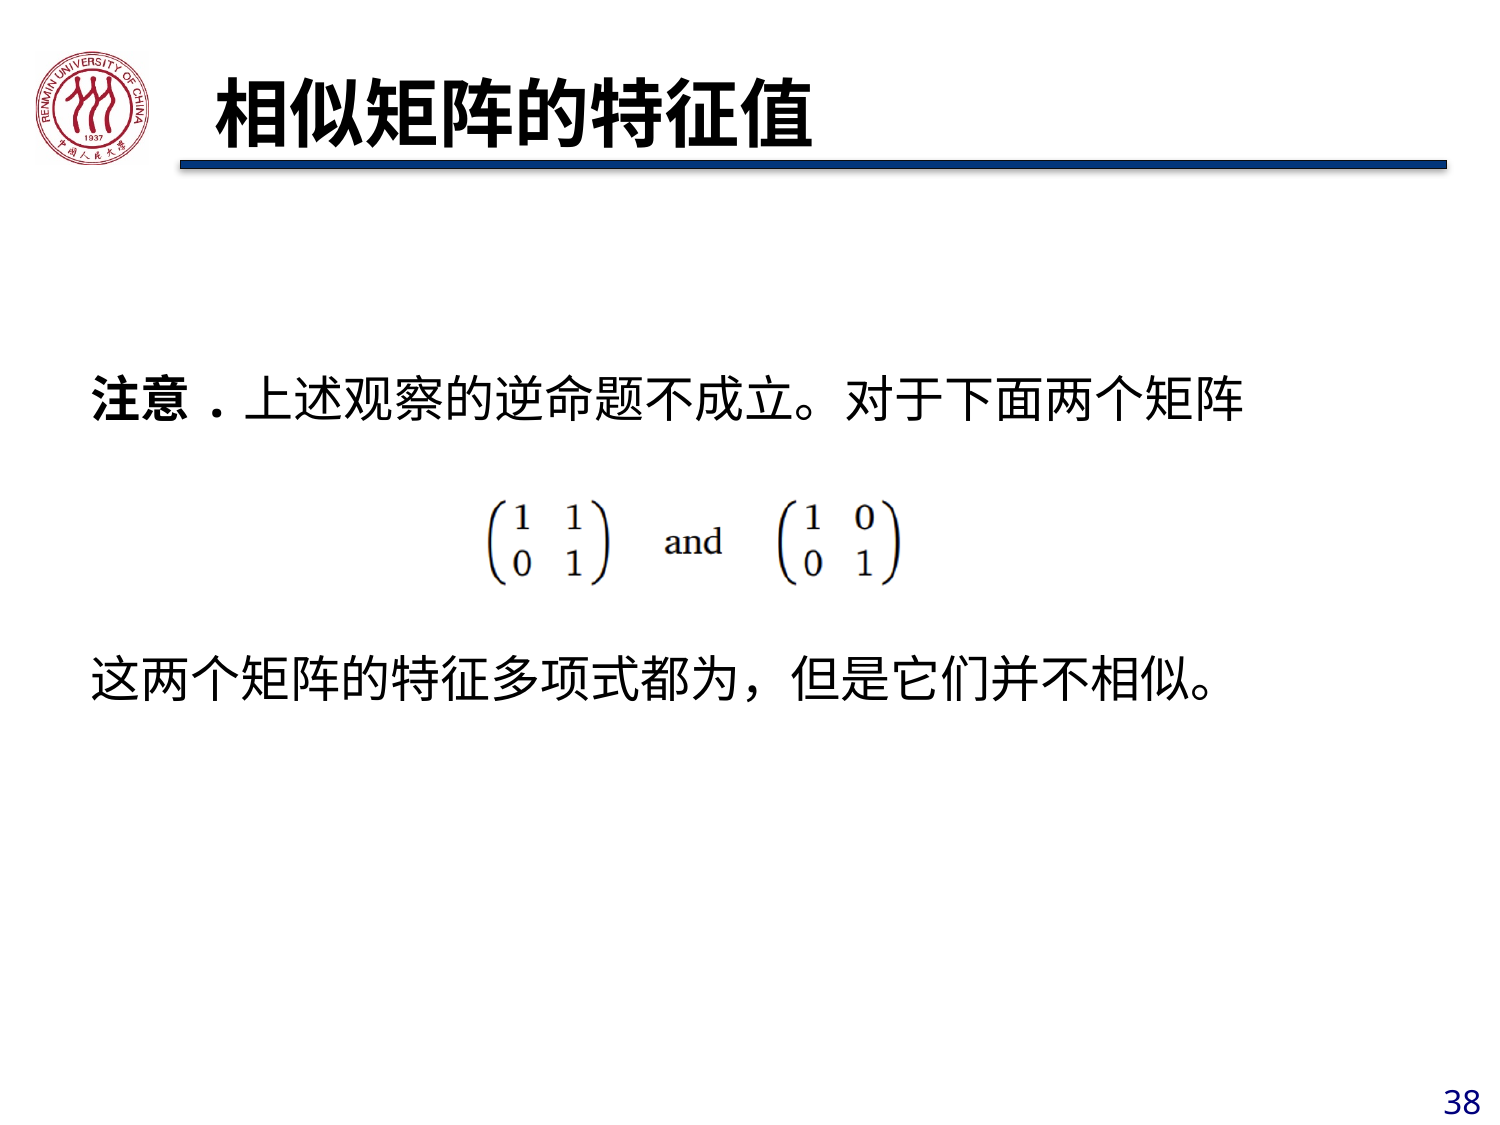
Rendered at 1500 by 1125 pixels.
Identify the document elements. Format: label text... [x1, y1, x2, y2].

picture [35, 51, 149, 165]
picture [442, 467, 951, 619]
title 相似矩阵的特征值 [198, 18, 1407, 205]
